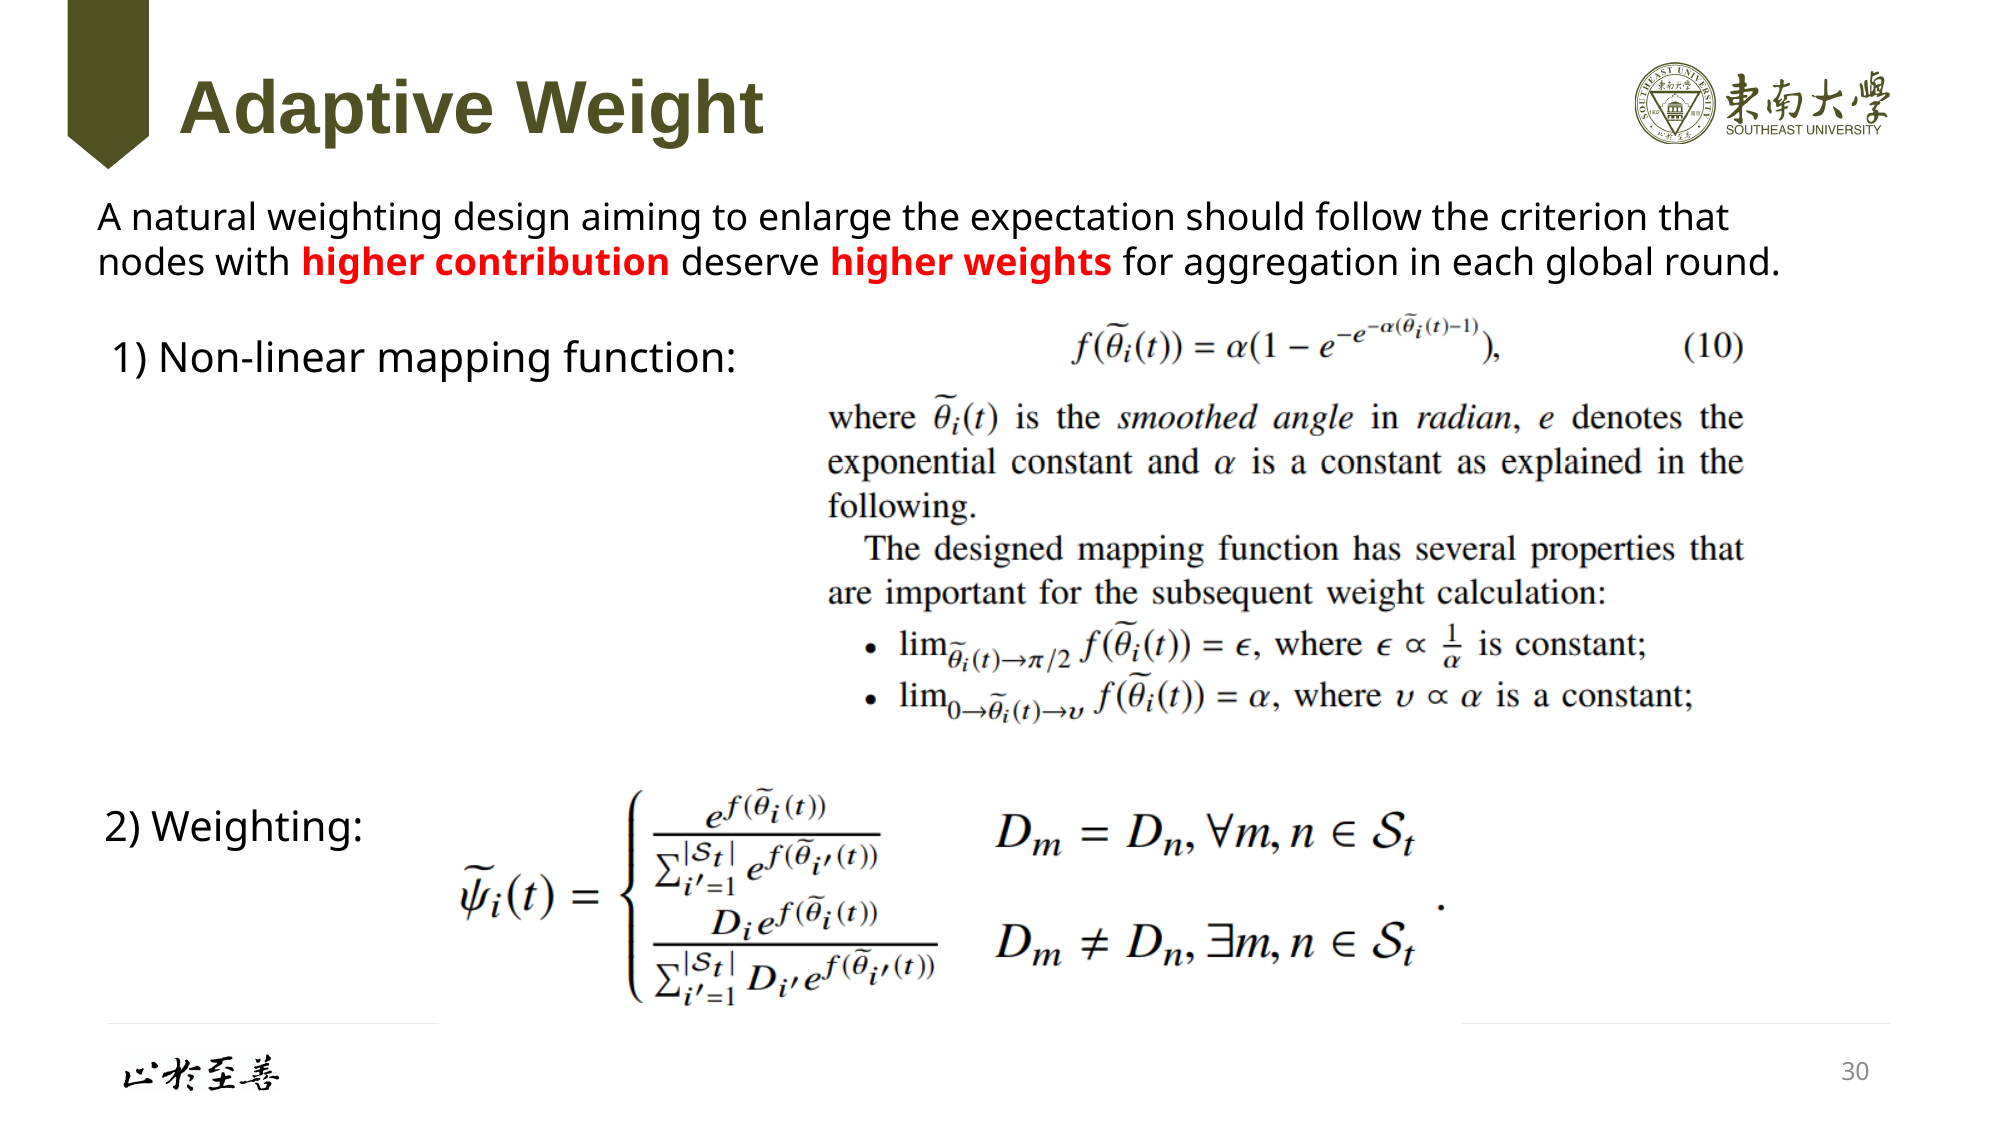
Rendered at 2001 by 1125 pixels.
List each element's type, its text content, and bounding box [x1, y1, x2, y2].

picture [817, 307, 1763, 729]
slide_number 30 [1434, 1042, 1885, 1103]
text_box 1) Non-linear mapping function: [95, 322, 763, 388]
text_box 2) Weighting: [89, 792, 390, 858]
picture [122, 1053, 280, 1092]
text_box A natural weighting design aiming to enlarge the expectation should follow the criterion that nodes with higher contribution deserve higher weights for aggregation in each global round. [82, 185, 1817, 290]
title Adaptive Weight [178, 39, 1519, 169]
picture [439, 760, 1461, 1026]
